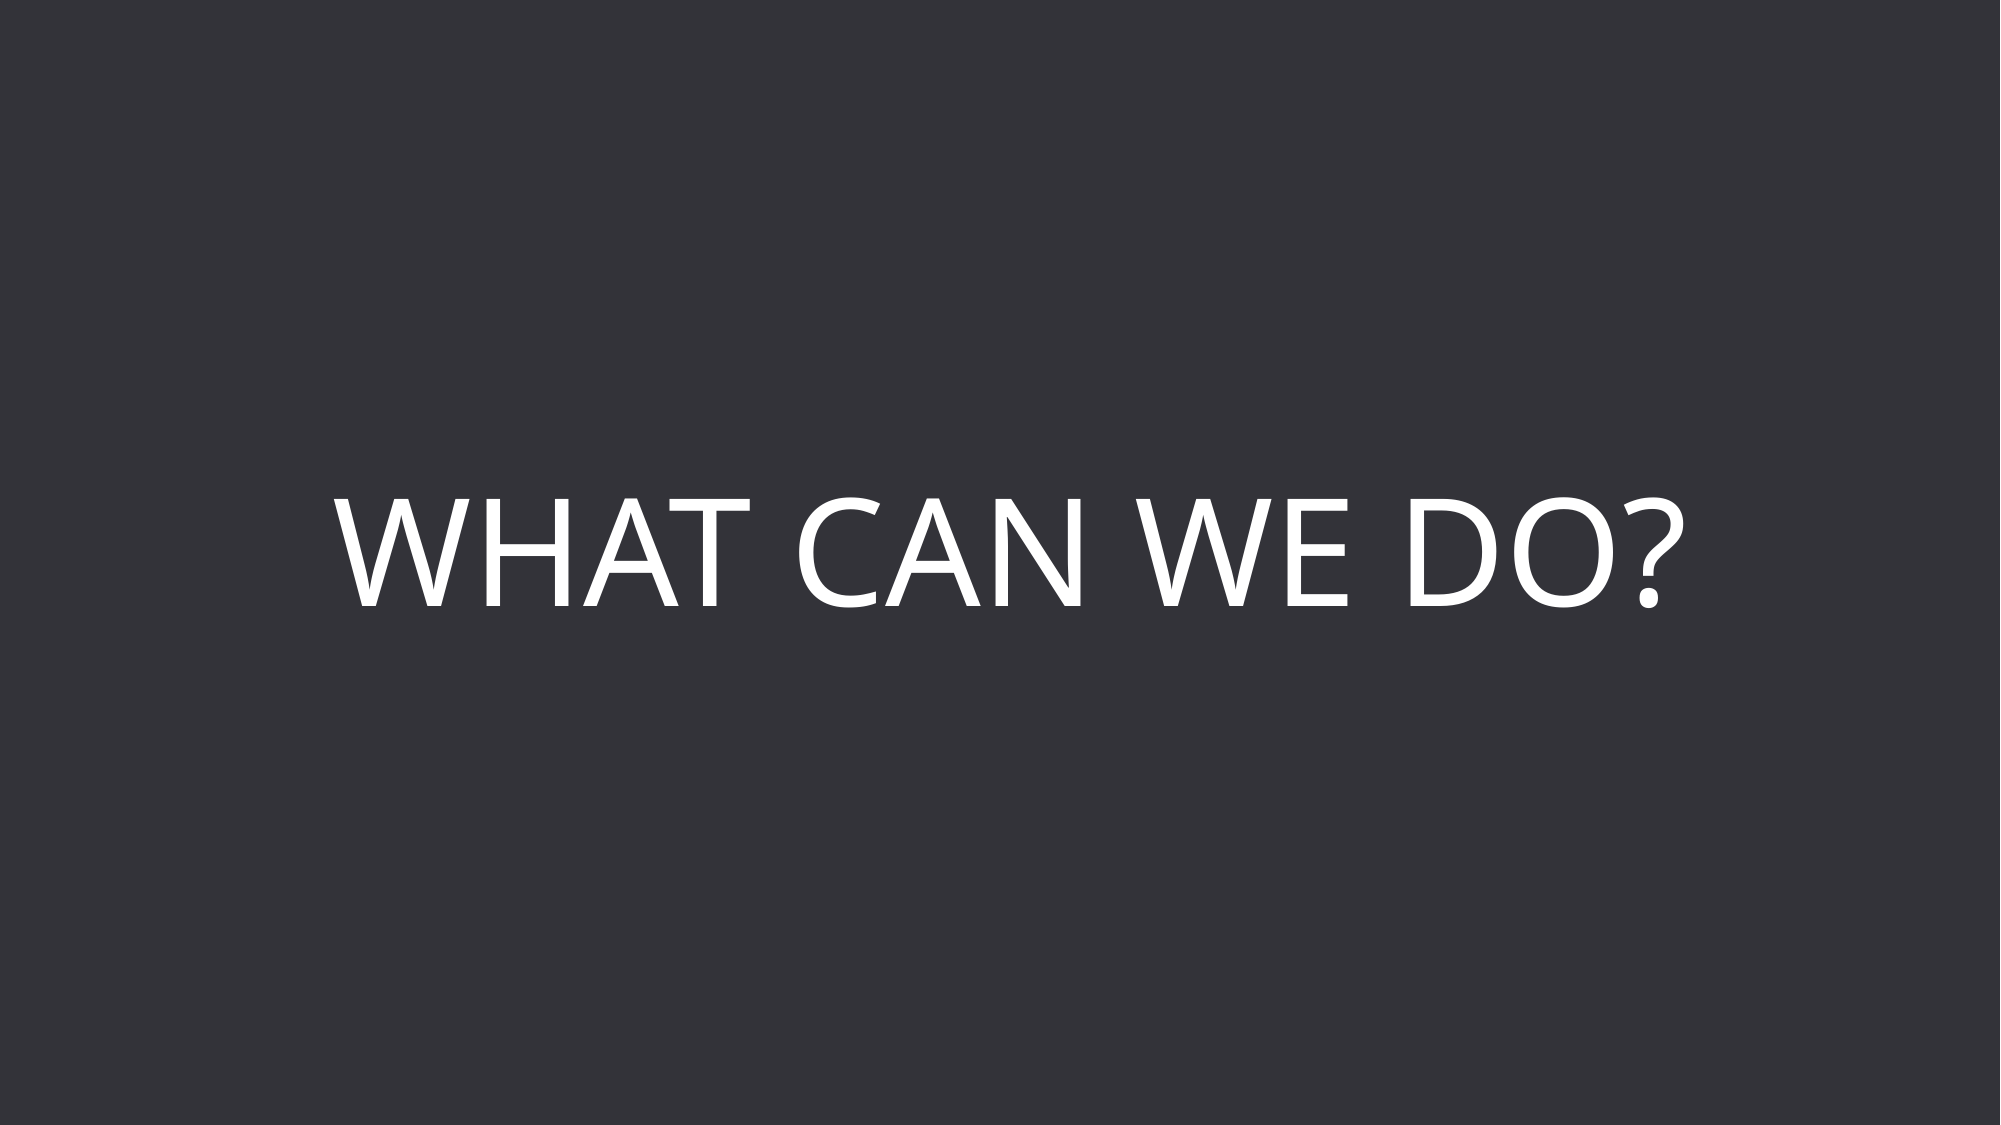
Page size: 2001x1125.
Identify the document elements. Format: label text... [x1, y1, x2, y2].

text_box WHAT CAN WE DO? [318, 448, 1704, 644]
